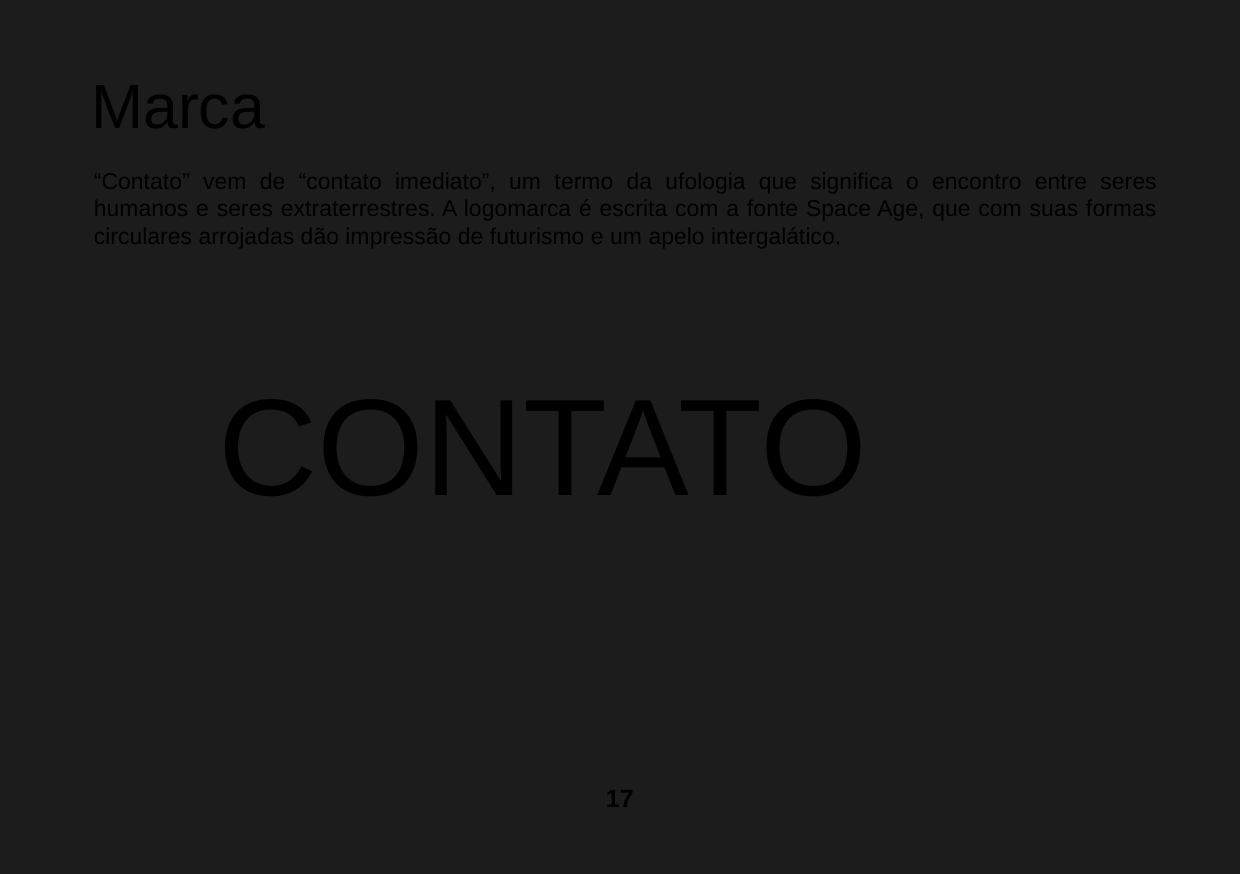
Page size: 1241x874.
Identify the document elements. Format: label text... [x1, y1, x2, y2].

text_box CONTATO [203, 350, 1046, 522]
text_box “Contato” vem de “contato imediato”, um termo da ufologia que significa o encontro entre seres humanos e seres extraterrestres. A logomarca é escrita com a fonte Space Age, que com suas formas circulares arrojadas dão impressão de futurismo e um apelo intergalático. [93, 166, 1158, 735]
text_box Marca [76, 58, 1181, 193]
text_box 17 [602, 779, 638, 815]
